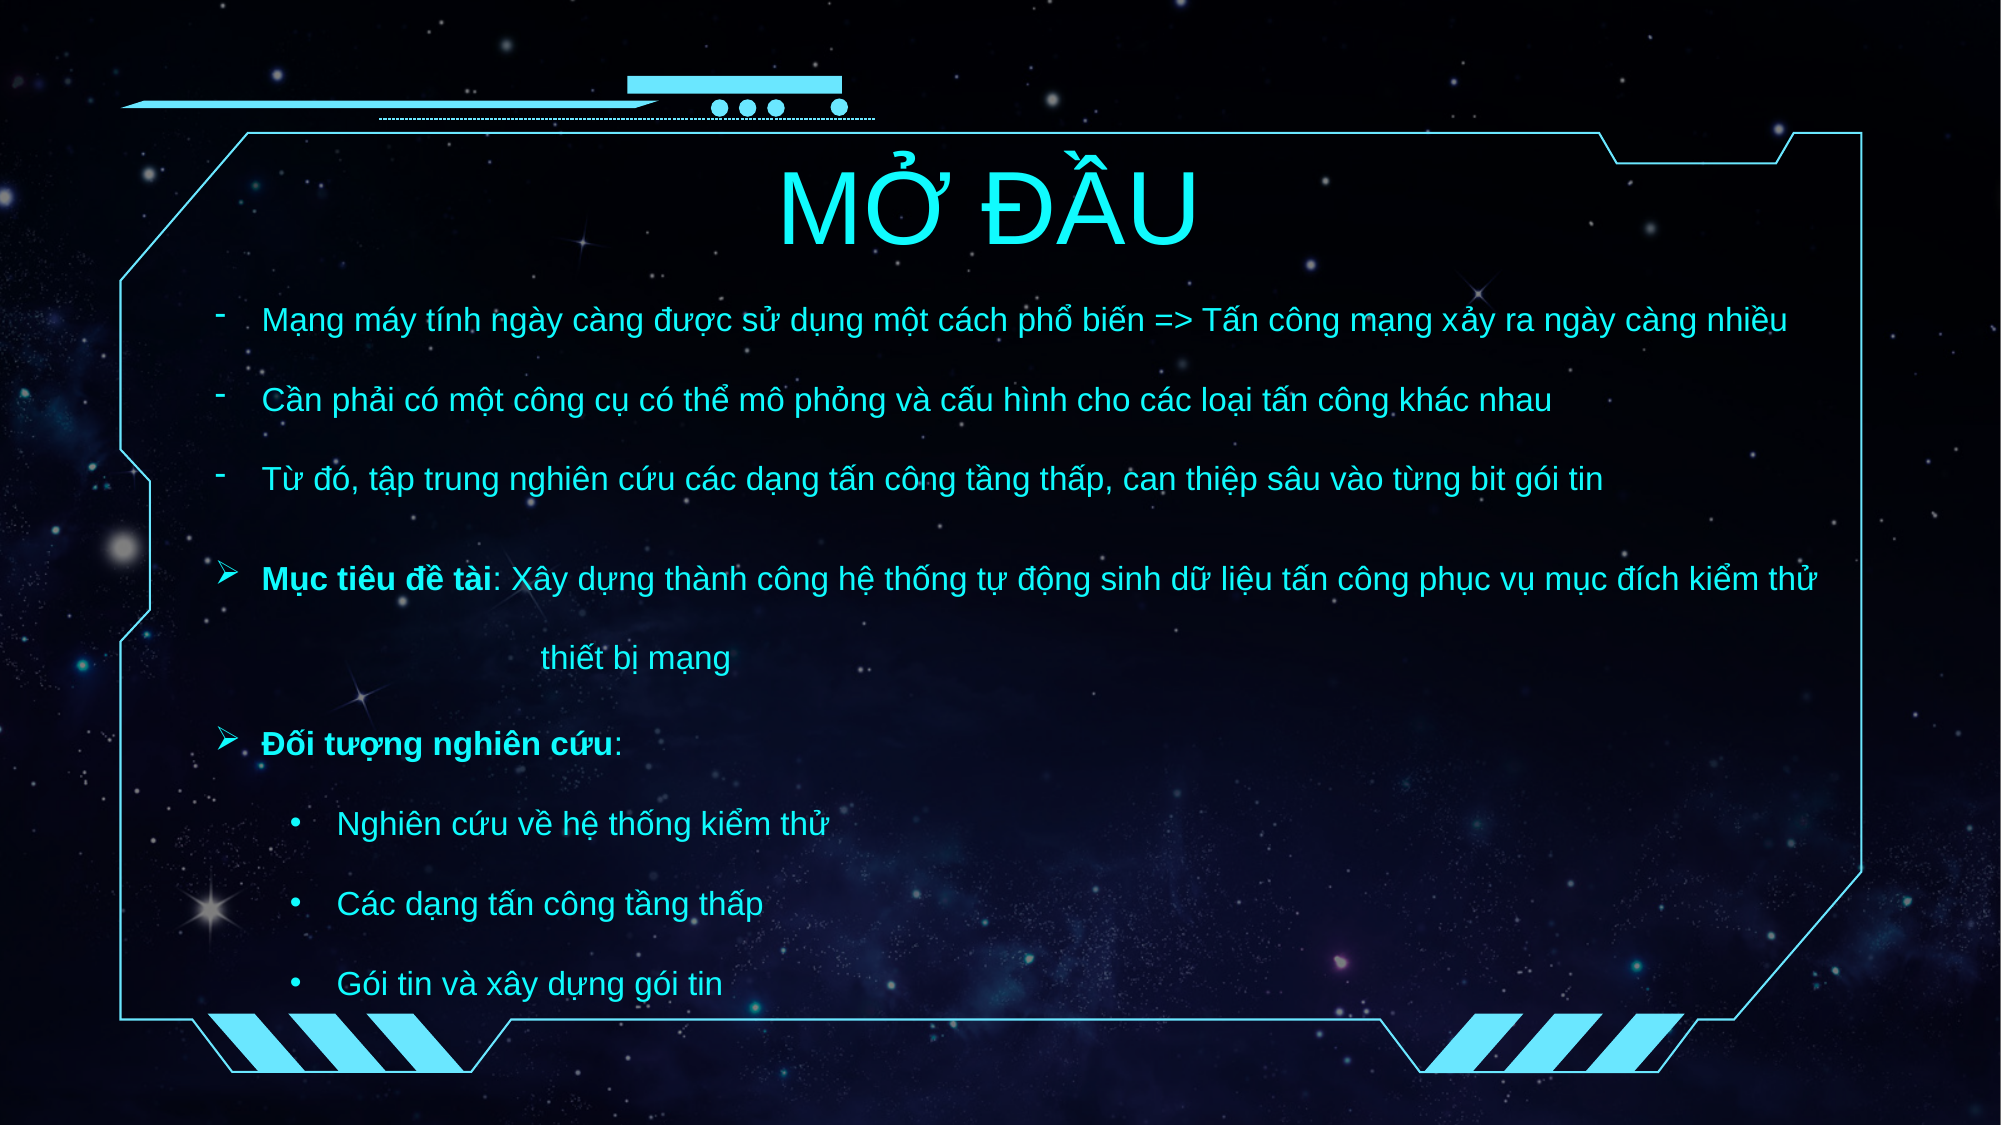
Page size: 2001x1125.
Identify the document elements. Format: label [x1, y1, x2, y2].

text_box [120, 75, 875, 119]
text_box [120, 132, 1862, 1073]
picture [0, 0, 2001, 1125]
